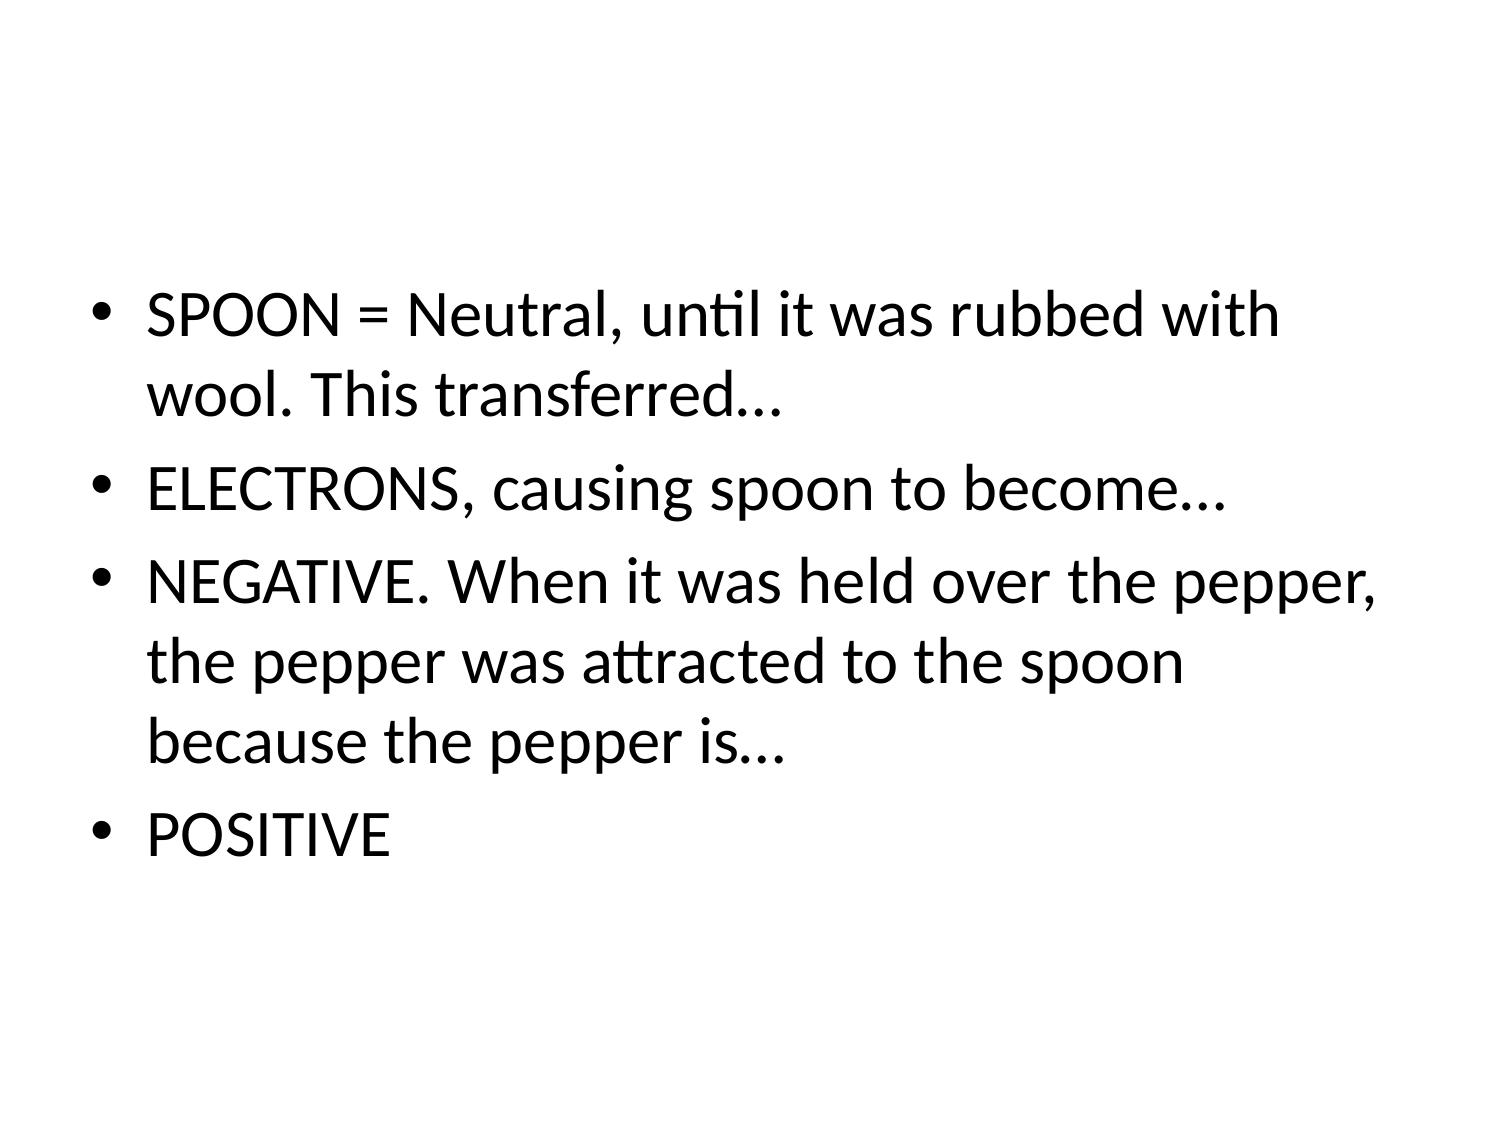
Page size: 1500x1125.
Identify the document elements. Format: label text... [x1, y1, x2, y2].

list SPOON = Neutral, until it was rubbed with wool. This transferred… ELECTRONS, causing spoon to become… NEGATIVE. When it was held over the pepper, the pepper was attracted to the spoon because the pepper is… POSITIVE [75, 262, 1425, 1005]
